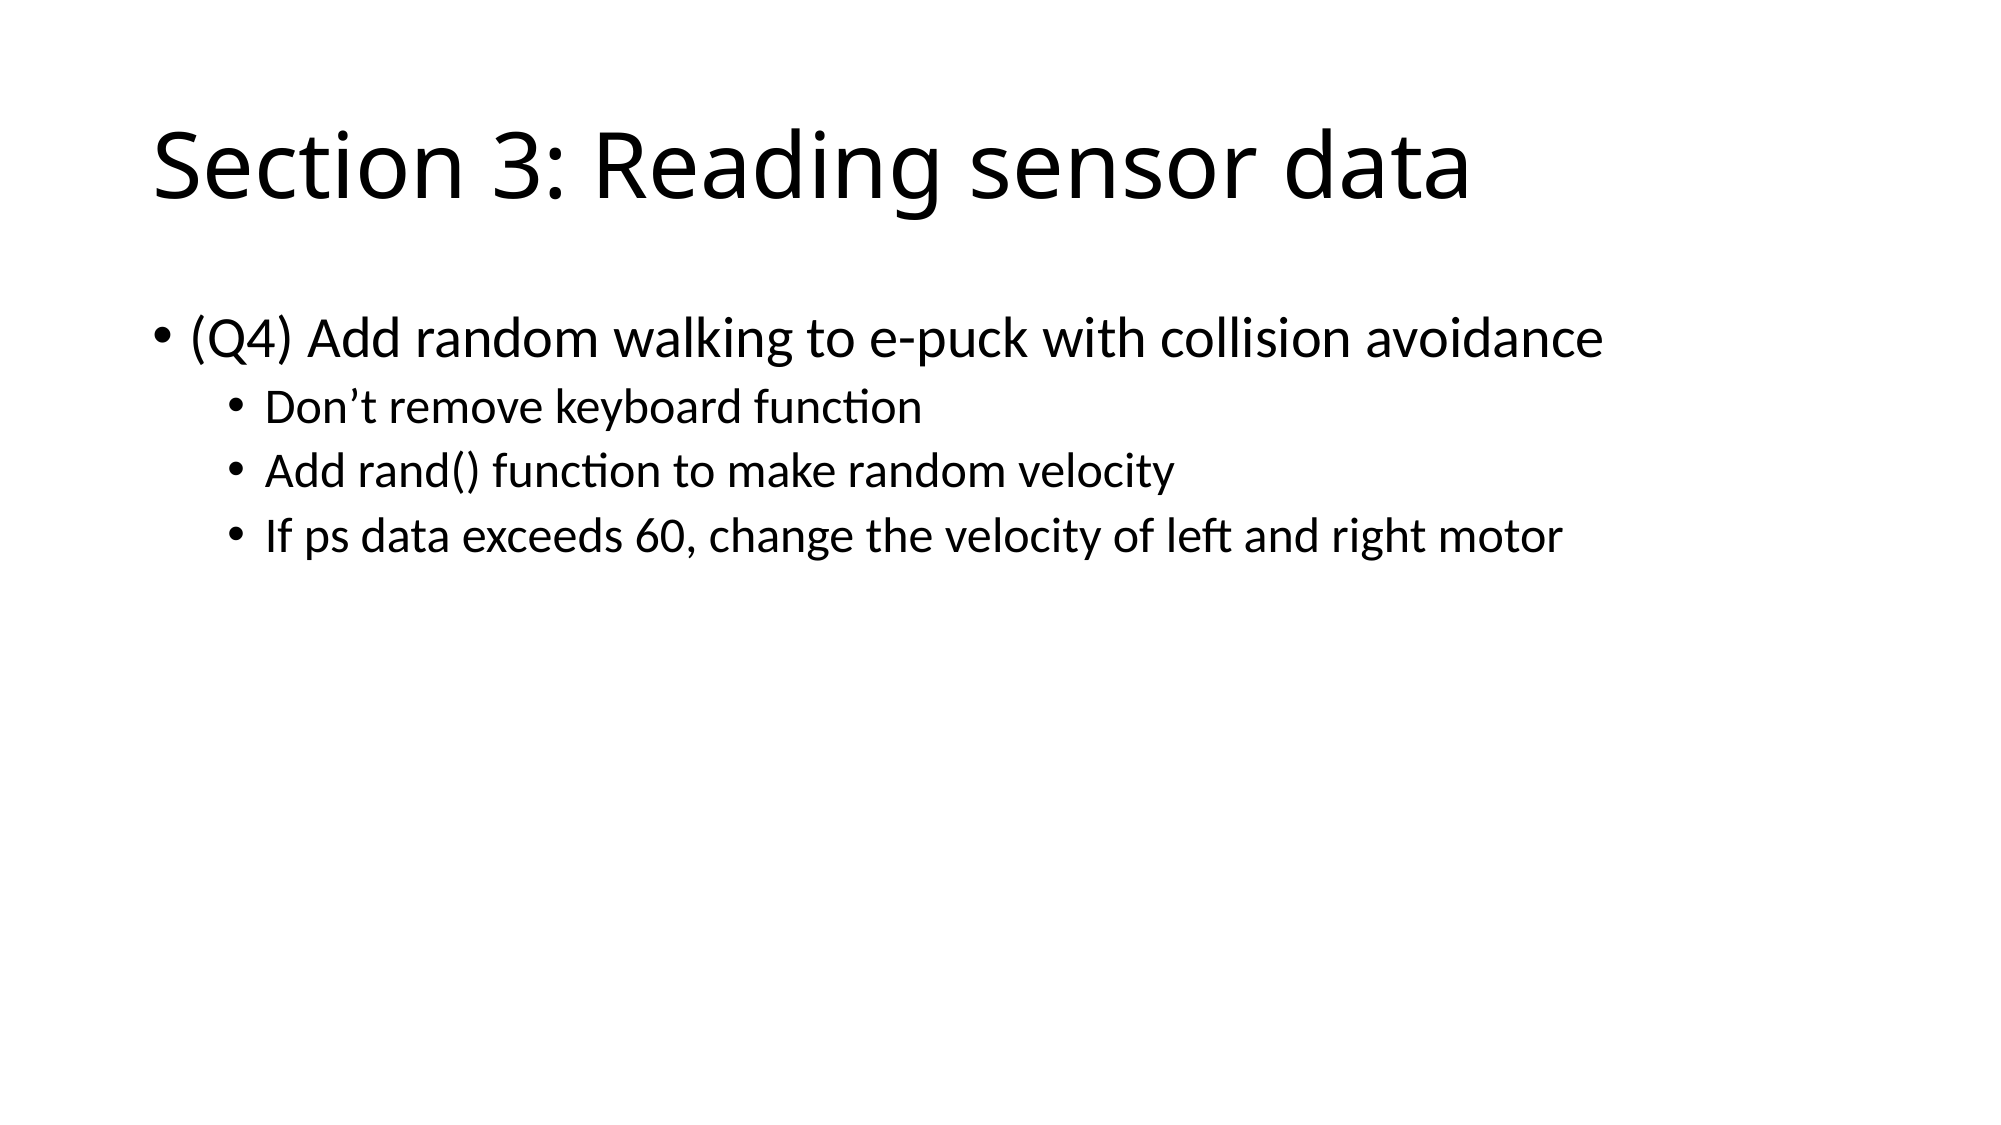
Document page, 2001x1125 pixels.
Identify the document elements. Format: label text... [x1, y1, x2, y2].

title Section 3: Reading sensor data [137, 59, 1863, 278]
list (Q4) Add random walking to e-puck with collision avoidance Don’t remove keyboard function Add rand() function to make random velocity If ps data exceeds 60, change the velocity of left and right motor [137, 299, 1863, 1014]
